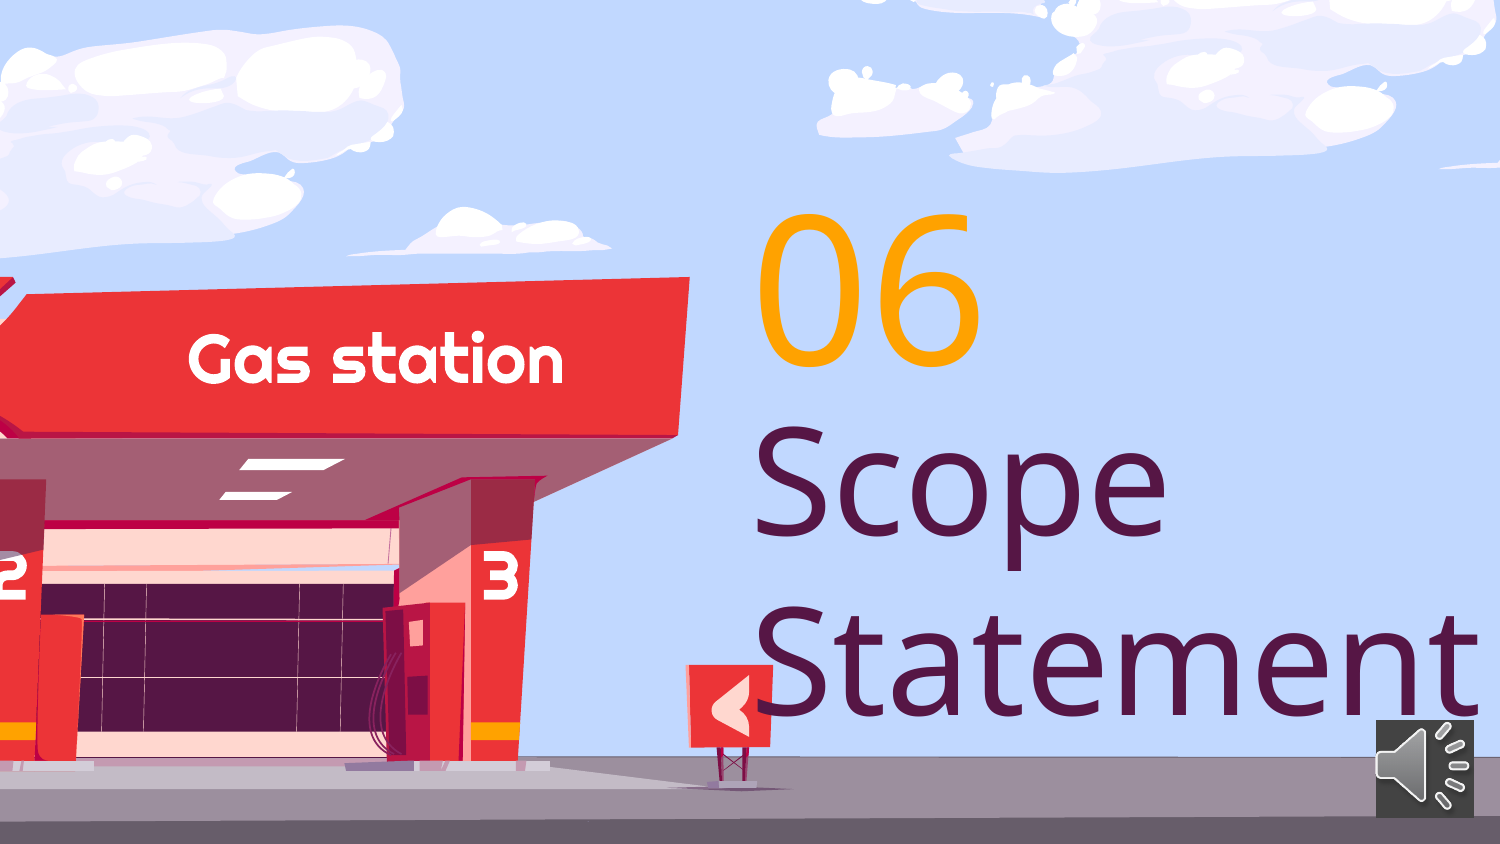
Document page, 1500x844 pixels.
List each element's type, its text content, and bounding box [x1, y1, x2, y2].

text_box 06 [735, 99, 1063, 422]
title Scope Statement [735, 400, 1500, 732]
picture [1374, 718, 1476, 819]
